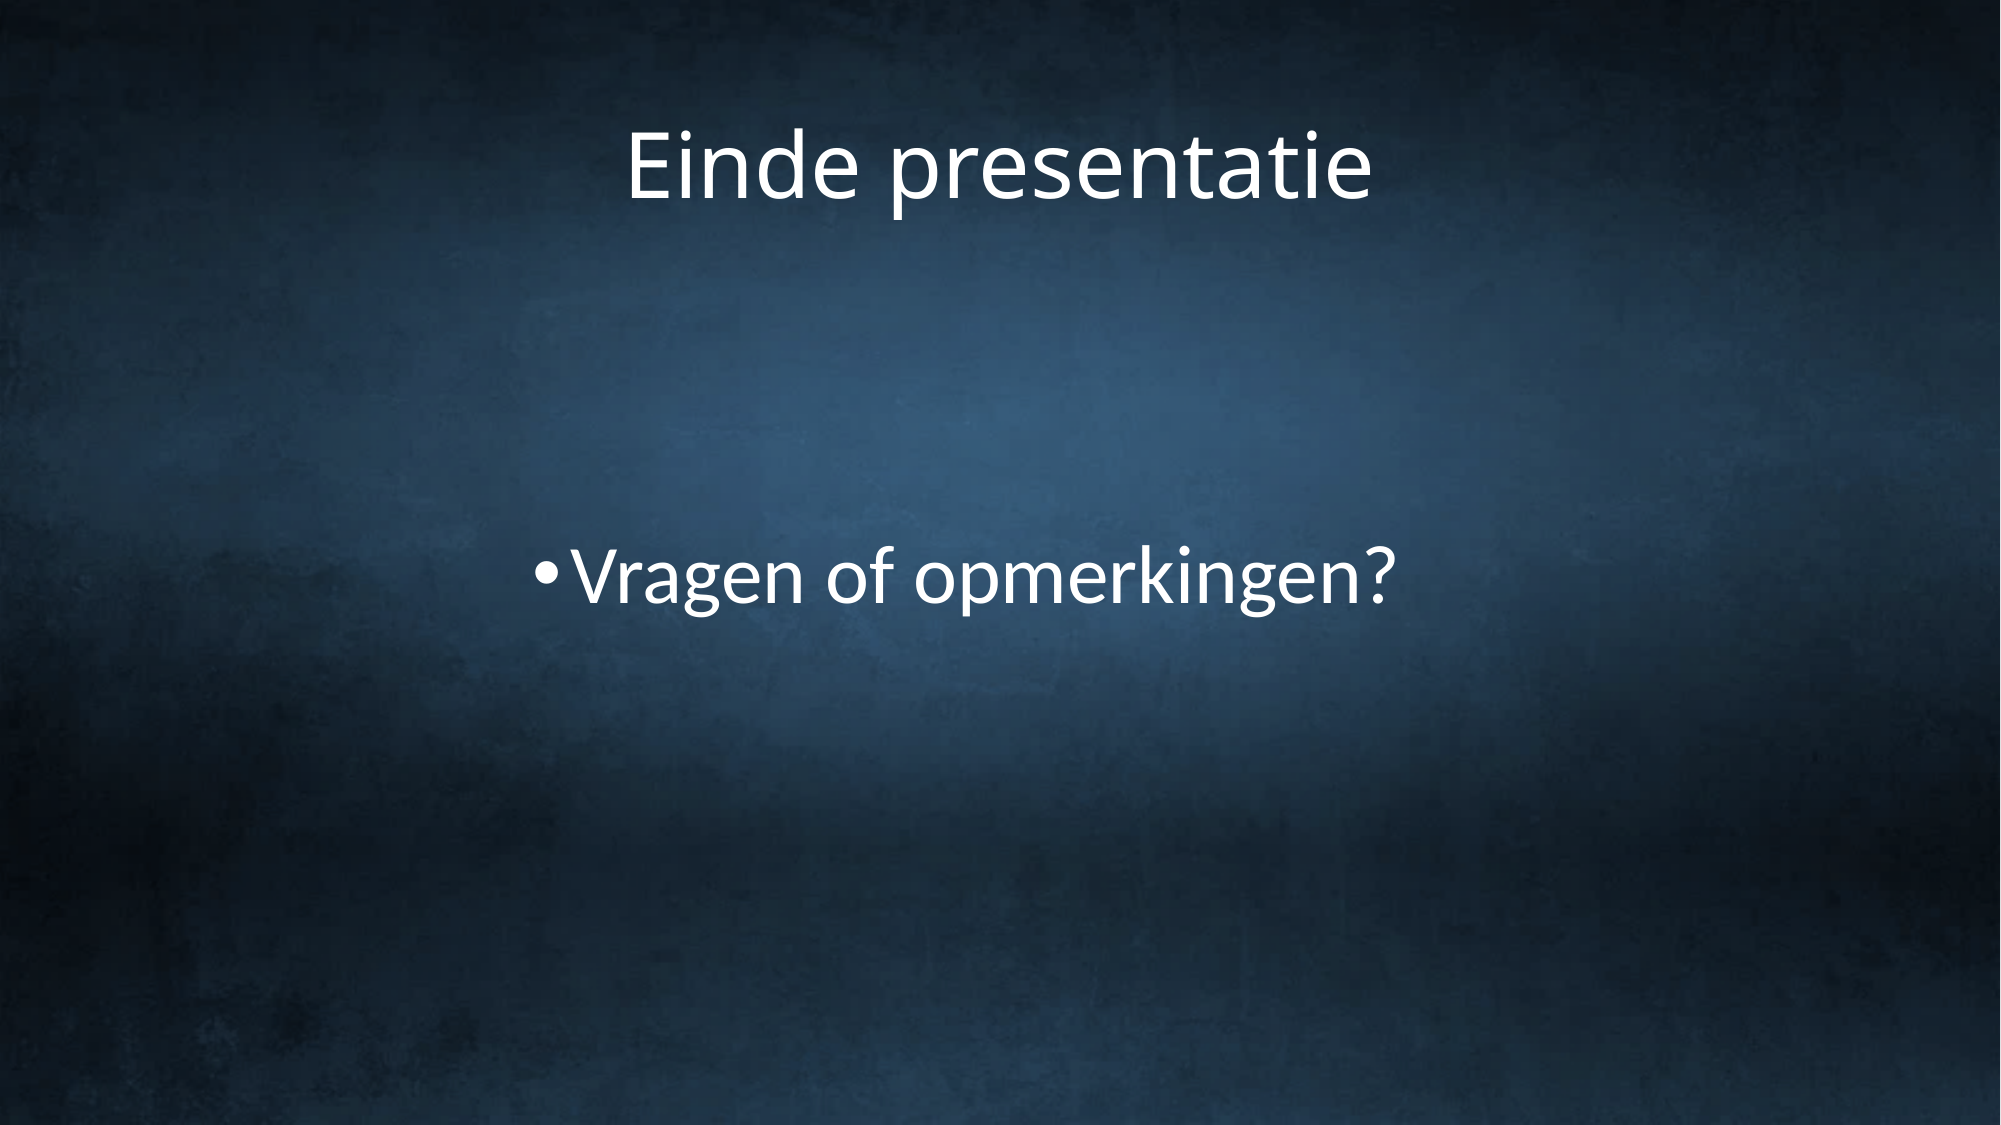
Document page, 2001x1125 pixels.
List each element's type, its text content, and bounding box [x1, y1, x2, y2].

list Vragen of opmerkingen? [517, 524, 1654, 779]
title Einde presentatie [137, 59, 1863, 278]
picture [0, 0, 2001, 1125]
